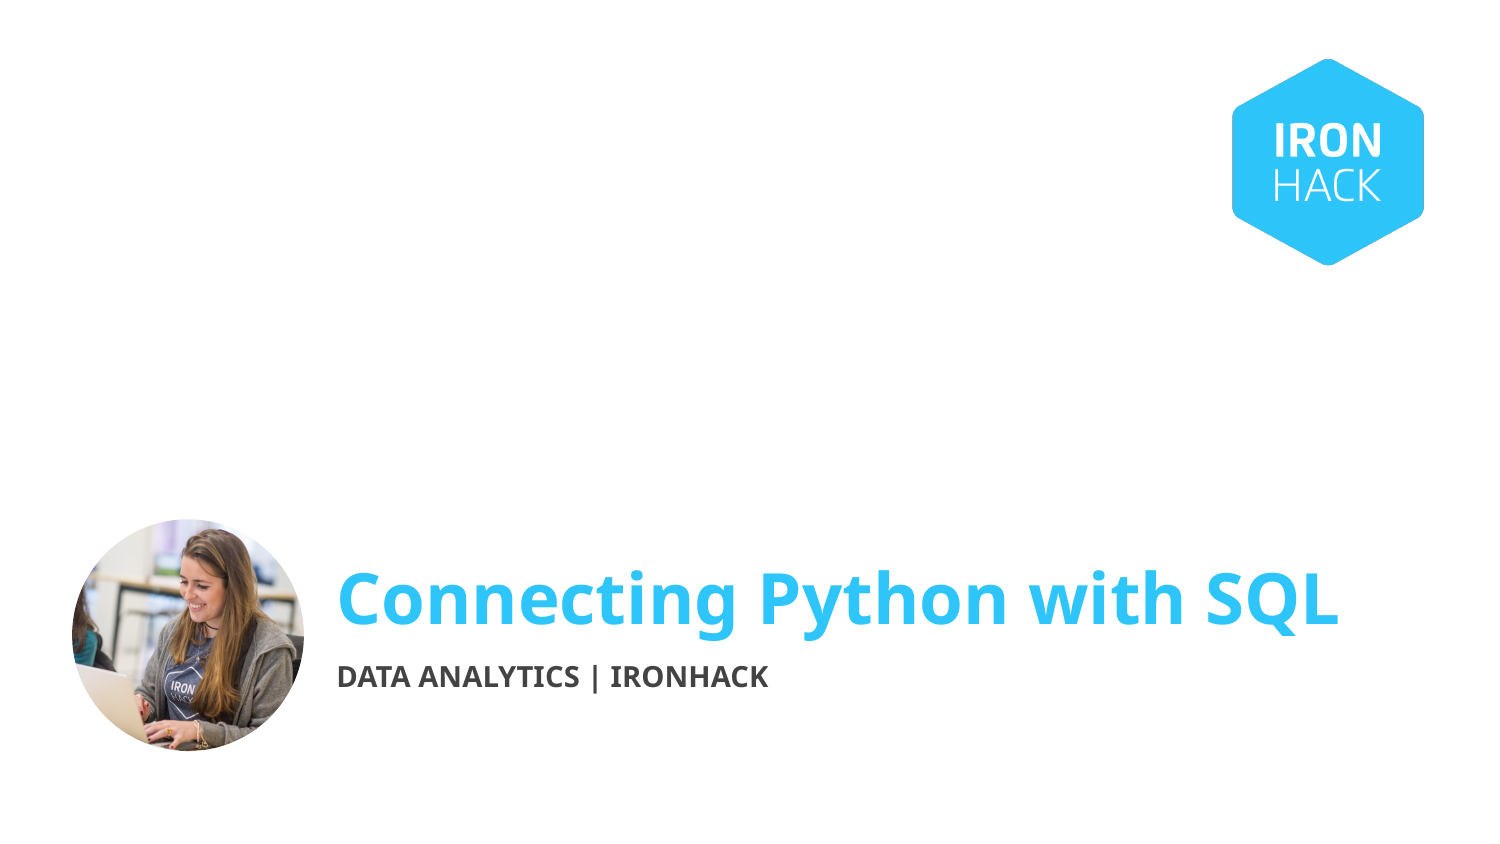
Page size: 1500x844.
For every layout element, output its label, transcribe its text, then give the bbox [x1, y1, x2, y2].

picture [1191, 25, 1465, 299]
title Connecting Python with SQL [321, 538, 1500, 633]
title DATA ANALYTICS | IRONHACK [321, 643, 963, 709]
picture [71, 519, 305, 752]
